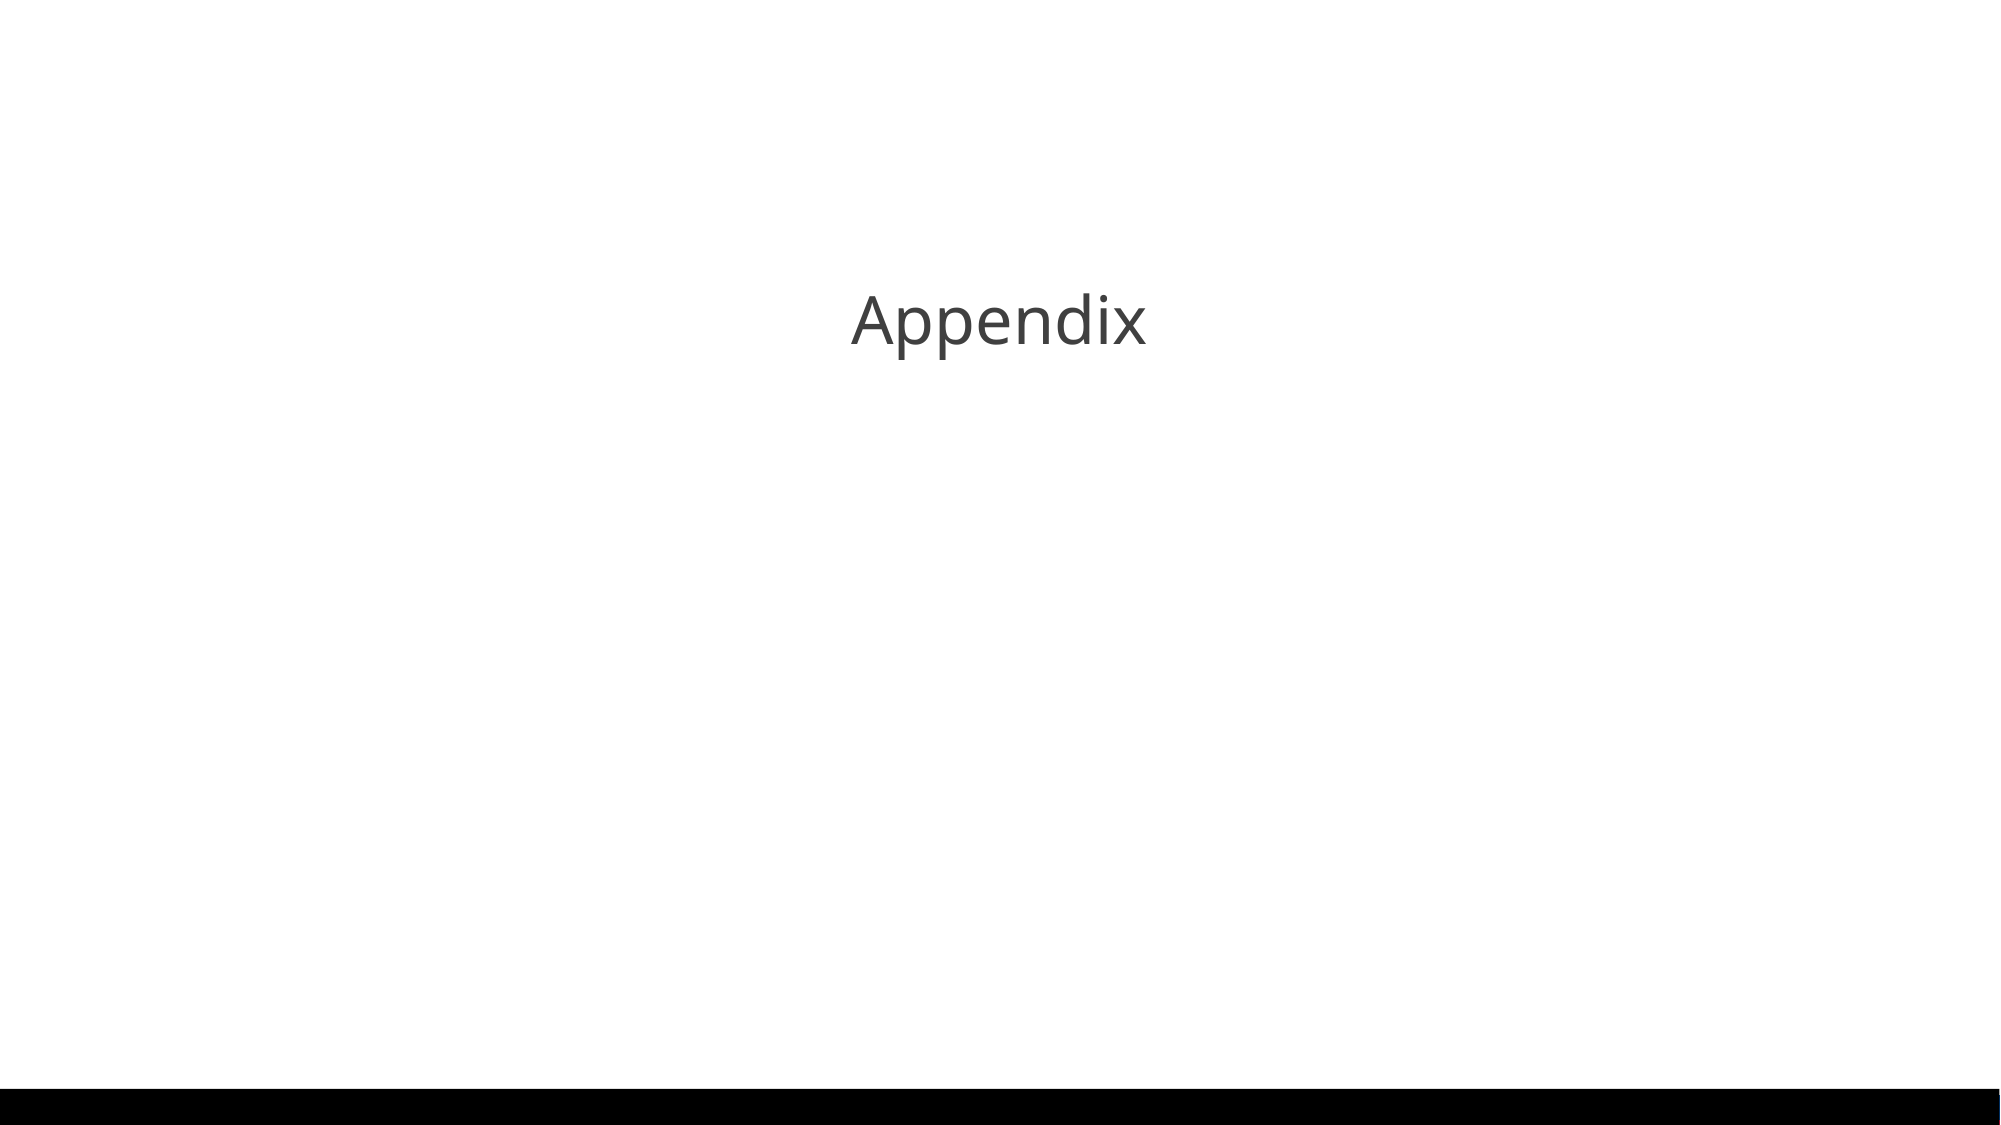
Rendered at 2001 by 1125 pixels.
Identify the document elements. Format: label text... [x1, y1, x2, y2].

text_box [0, 1088, 2000, 1125]
title Appendix [58, 287, 1941, 563]
